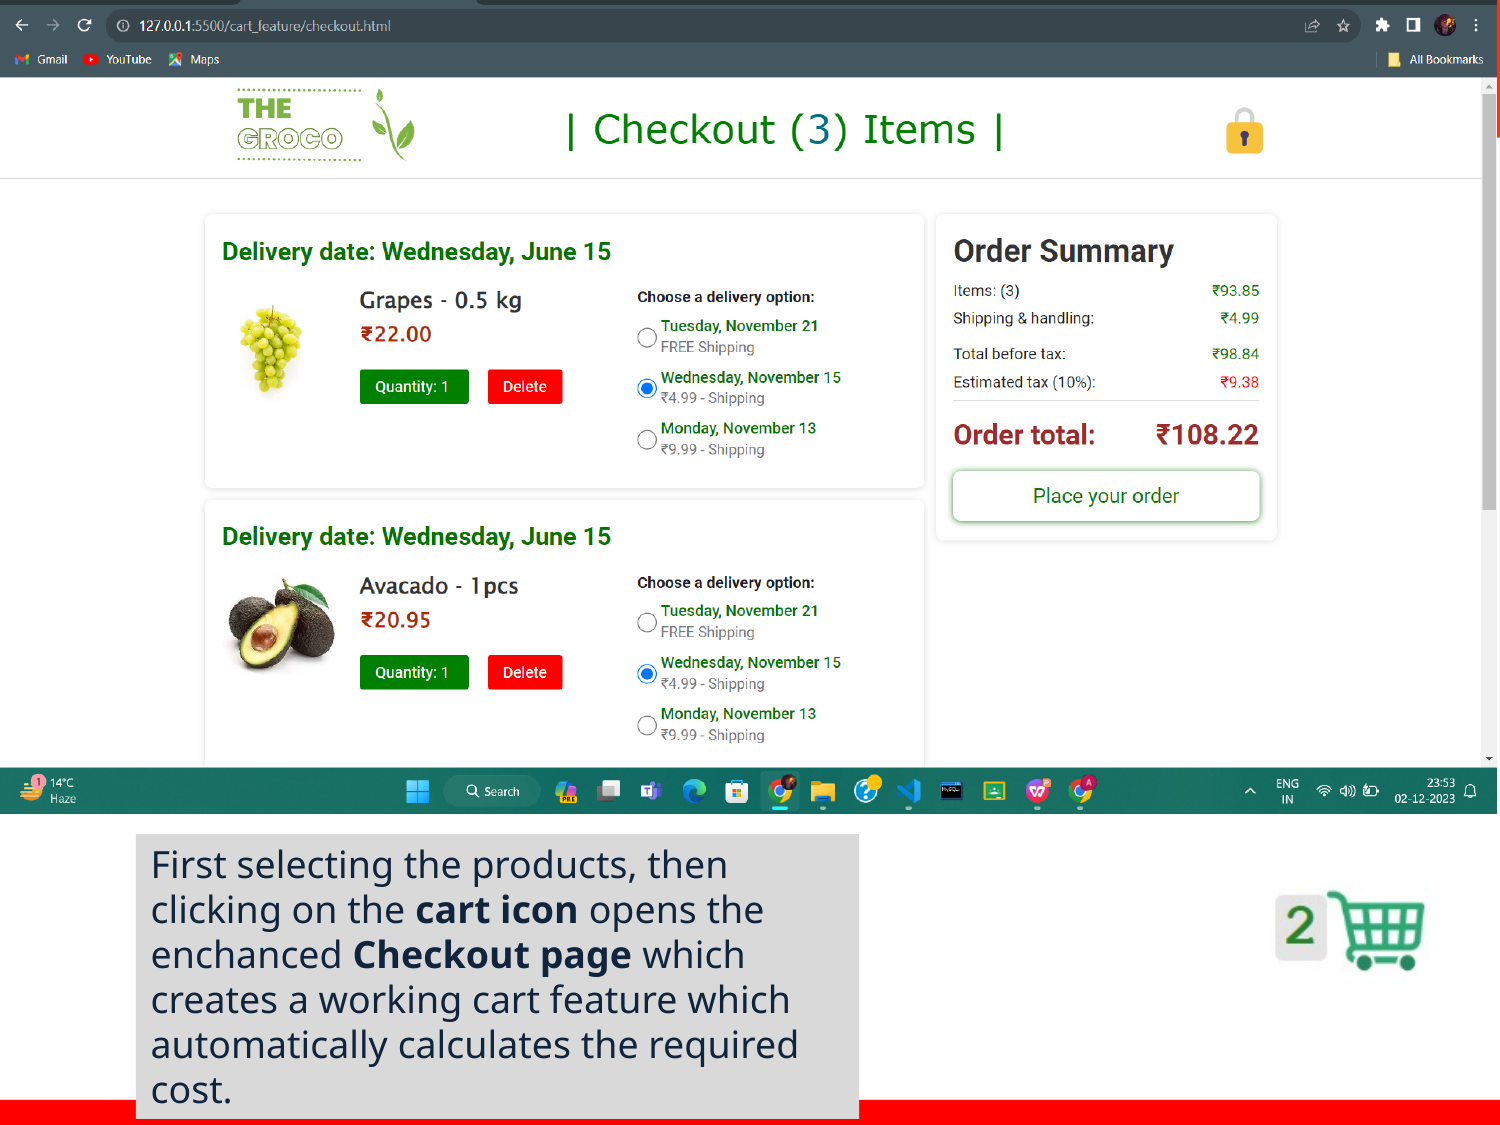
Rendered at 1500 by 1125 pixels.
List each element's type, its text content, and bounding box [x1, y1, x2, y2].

text_box First selecting the products, then clicking on the cart icon opens the enchanced Checkout page which creates a working cart feature which automatically calculates the required cost. [135, 834, 860, 1119]
picture [1269, 881, 1436, 988]
picture [0, 0, 1497, 814]
